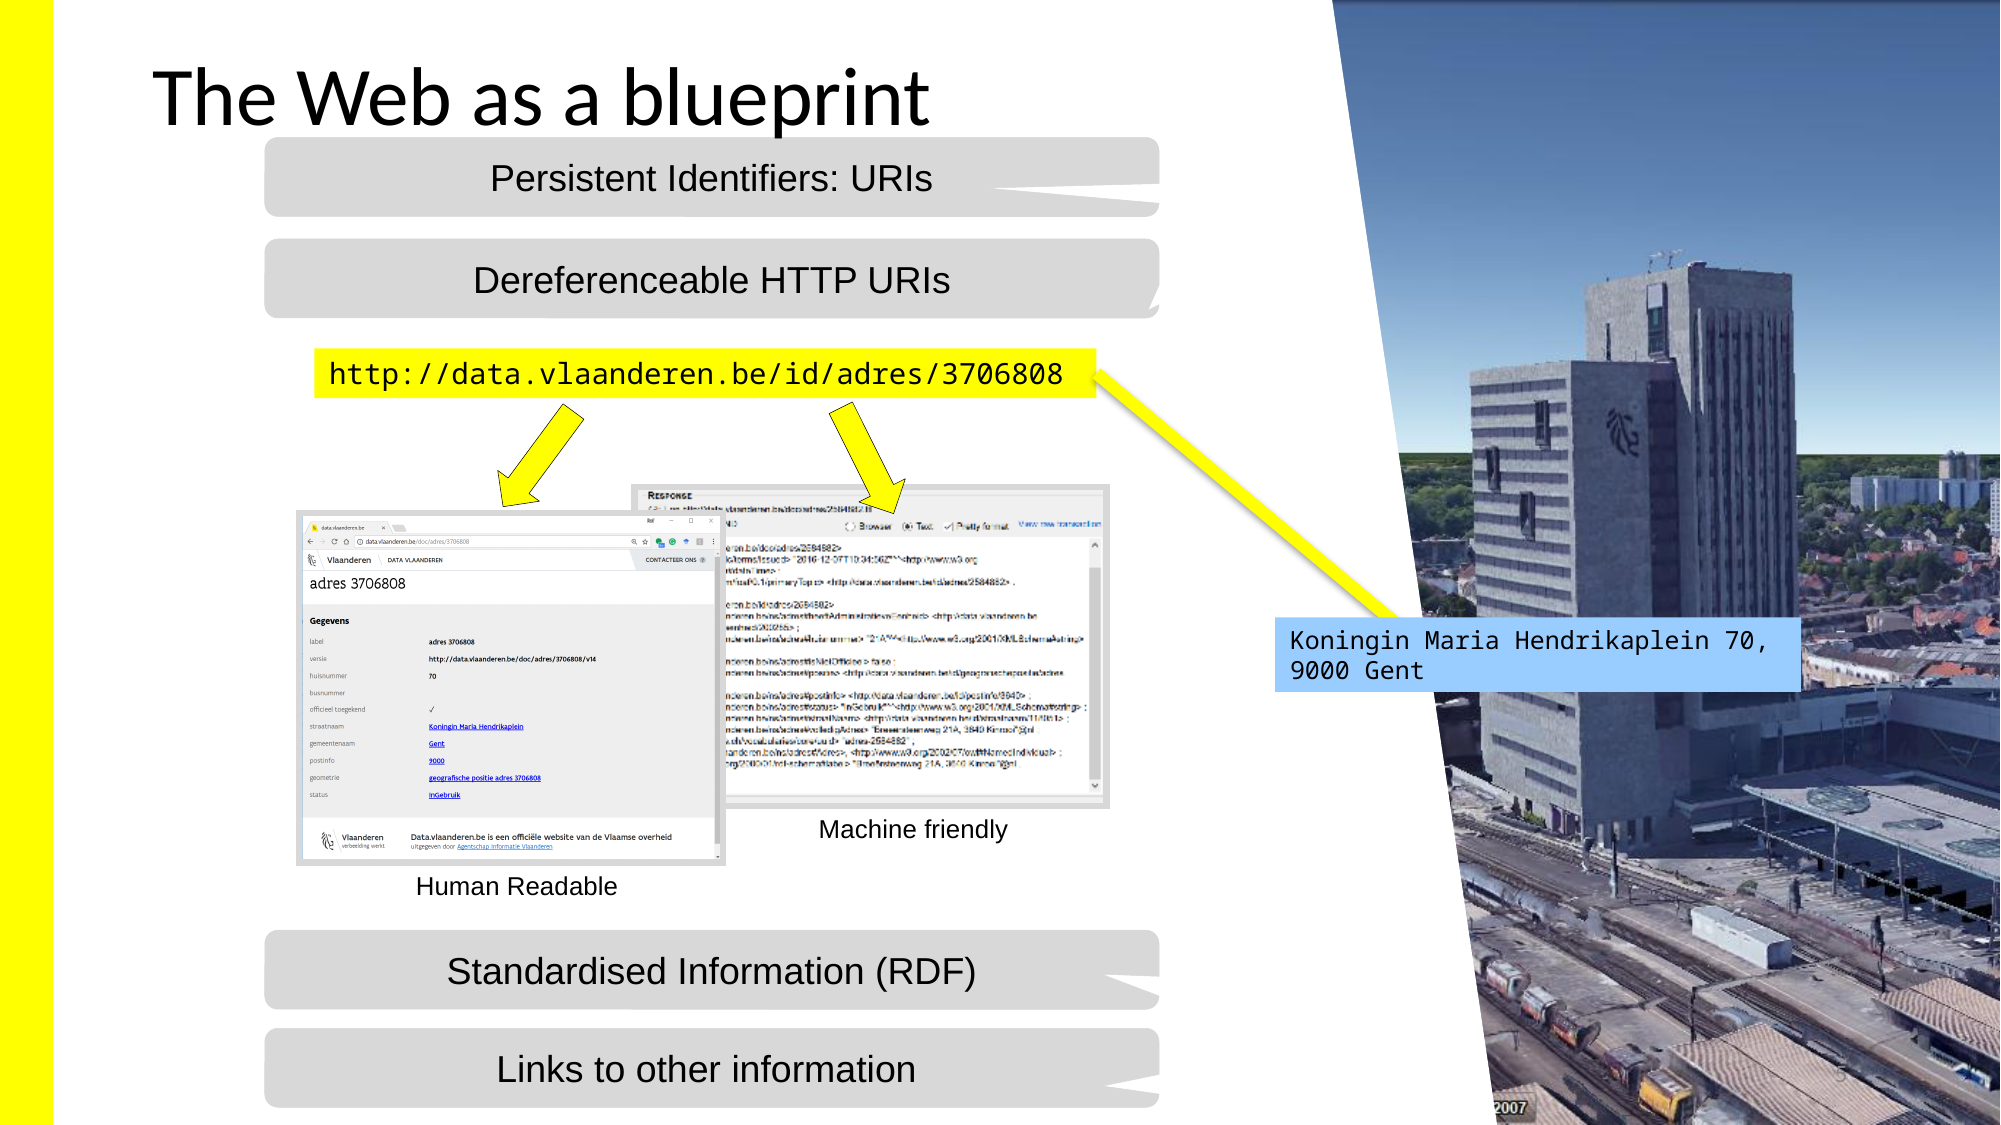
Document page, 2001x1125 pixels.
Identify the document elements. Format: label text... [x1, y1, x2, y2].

text_box [495, 401, 587, 509]
text_box http://data.vlaanderen.be/id/adres/3706808 [314, 348, 933, 399]
text_box Human Readable [401, 868, 634, 909]
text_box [938, 0, 2000, 1125]
picture [301, 489, 1104, 860]
text_box Machine friendly [803, 811, 933, 852]
text_box Links to other information [262, 1026, 933, 1110]
text_box The Web as a blueprint [137, 34, 933, 139]
text_box Standardised Information (RDF) [262, 928, 933, 1012]
text_box Dereferenceable HTTP URIs [262, 236, 933, 321]
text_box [1096, 373, 1439, 660]
text_box Persistent Identifiers: URIs [262, 139, 933, 219]
text_box [827, 399, 908, 488]
